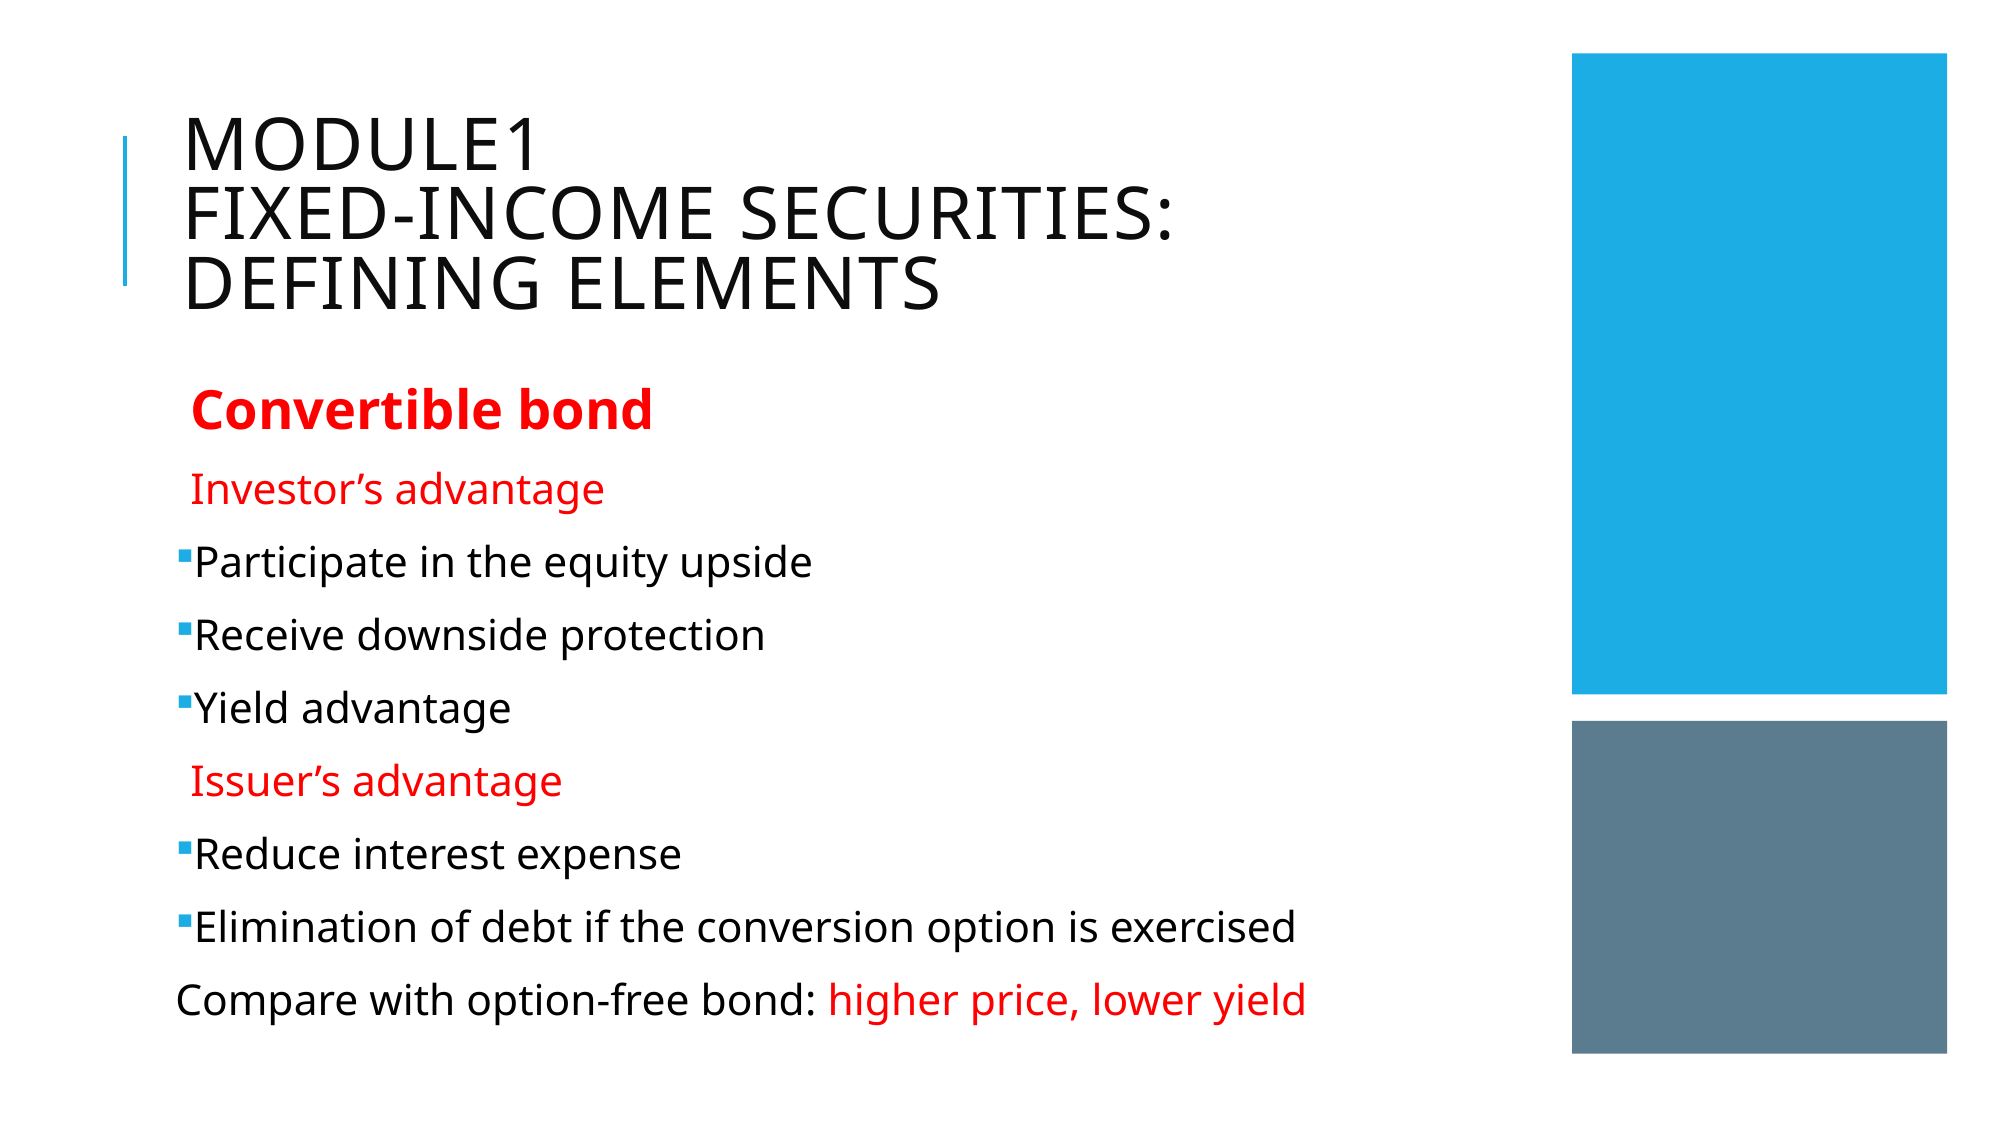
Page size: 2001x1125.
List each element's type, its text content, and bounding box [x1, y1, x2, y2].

list Convertible bond Investor’s advantage Participate in the equity upside Receive downside protection Yield advantage Issuer’s advantage Reduce interest expense Elimination of debt if the conversion option is exercised Compare with option-free bond: higher price, lower yield [168, 375, 1484, 1035]
title Module1 Fixed-Income Securities: Defining Elements [168, 96, 1484, 342]
text_box [1571, 720, 1948, 1055]
text_box [1571, 52, 1948, 696]
